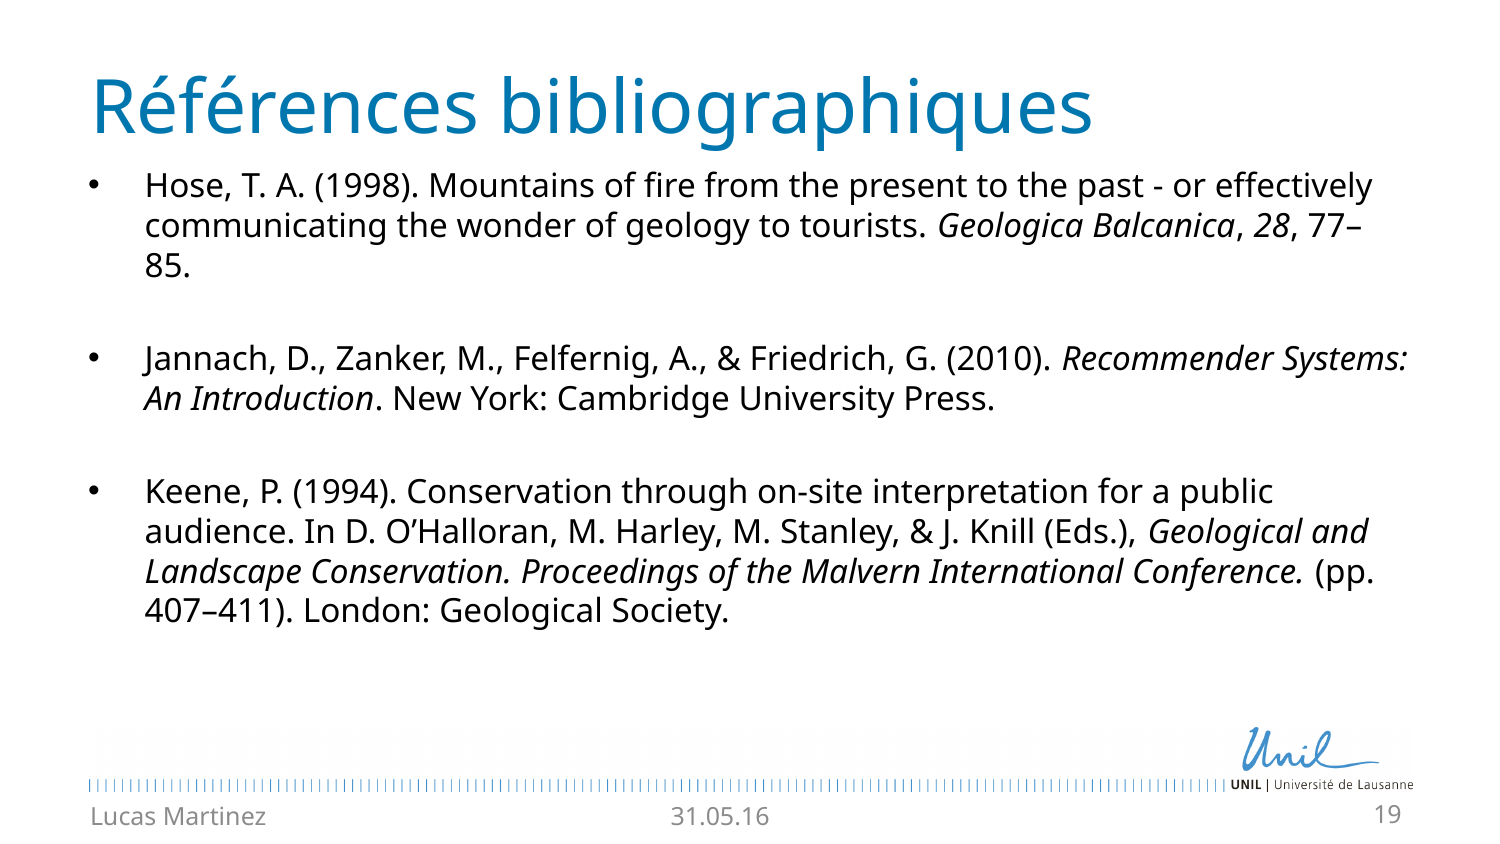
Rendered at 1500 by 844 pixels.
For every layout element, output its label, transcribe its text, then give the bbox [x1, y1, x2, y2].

title Références bibliographiques [75, 33, 1425, 175]
text_box Hose, T. A. (1998). Mountains of fire from the present to the past - or effectively communicating the wonder of geology to tourists. Geologica Balcanica, 28, 77–85. Jannach, D., Zanker, M., Felfernig, A., & Friedrich, G. (2010). Recommender Systems: An Introduction. New York: Cambridge University Press. Keene, P. (1994). Conservation through on-site interpretation for a public audience. In D. O’Halloran, M. Harley, M. Stanley, & J. Knill (Eds.), Geological and Landscape Conservation. Proceedings of the Malvern International Conference. (pp. 407–411). London: Geological Society. [73, 156, 1424, 844]
